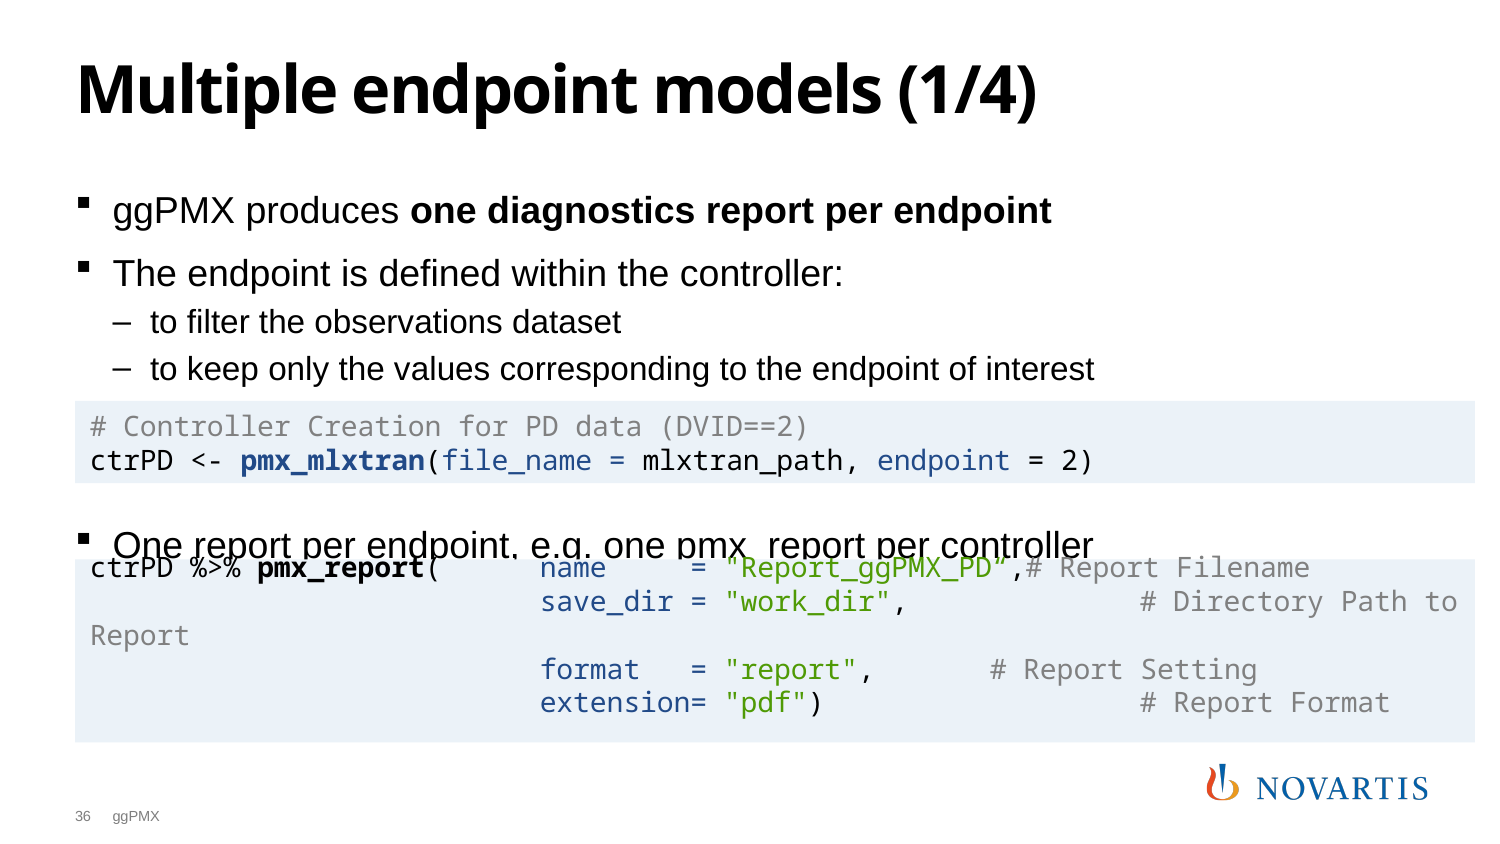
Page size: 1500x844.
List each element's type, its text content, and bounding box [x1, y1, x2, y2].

title Multiple endpoint models (1/4) [75, 56, 1425, 185]
text_box ctrPD %>% pmx_report( name = "Report_ggPMX_PD“,# Report Filename save_dir = "work_dir", # Directory Path to Report format = "report", # Report Setting extension= "pdf") # Report Format [74, 558, 1476, 743]
text_box # Controller Creation for PD data (DVID==2) ctrPD <- pmx_mlxtran(file_name = mlxtran_path, endpoint = 2) [75, 400, 1475, 484]
list ggPMX produces one diagnostics report per endpoint The endpoint is defined within the controller: to filter the observations dataset to keep only the values corresponding to the endpoint of interest One report per endpoint, e.g. one pmx_report per controller [75, 484, 1425, 558]
slide_number 36 [75, 806, 113, 844]
list ggPMX produces one diagnostics report per endpoint The endpoint is defined within the controller: to filter the observations dataset to keep only the values corresponding to the endpoint of interest One report per endpoint, e.g. one pmx_report per controller [75, 185, 1425, 400]
picture [1204, 761, 1430, 803]
footer ggPMX [113, 806, 735, 844]
